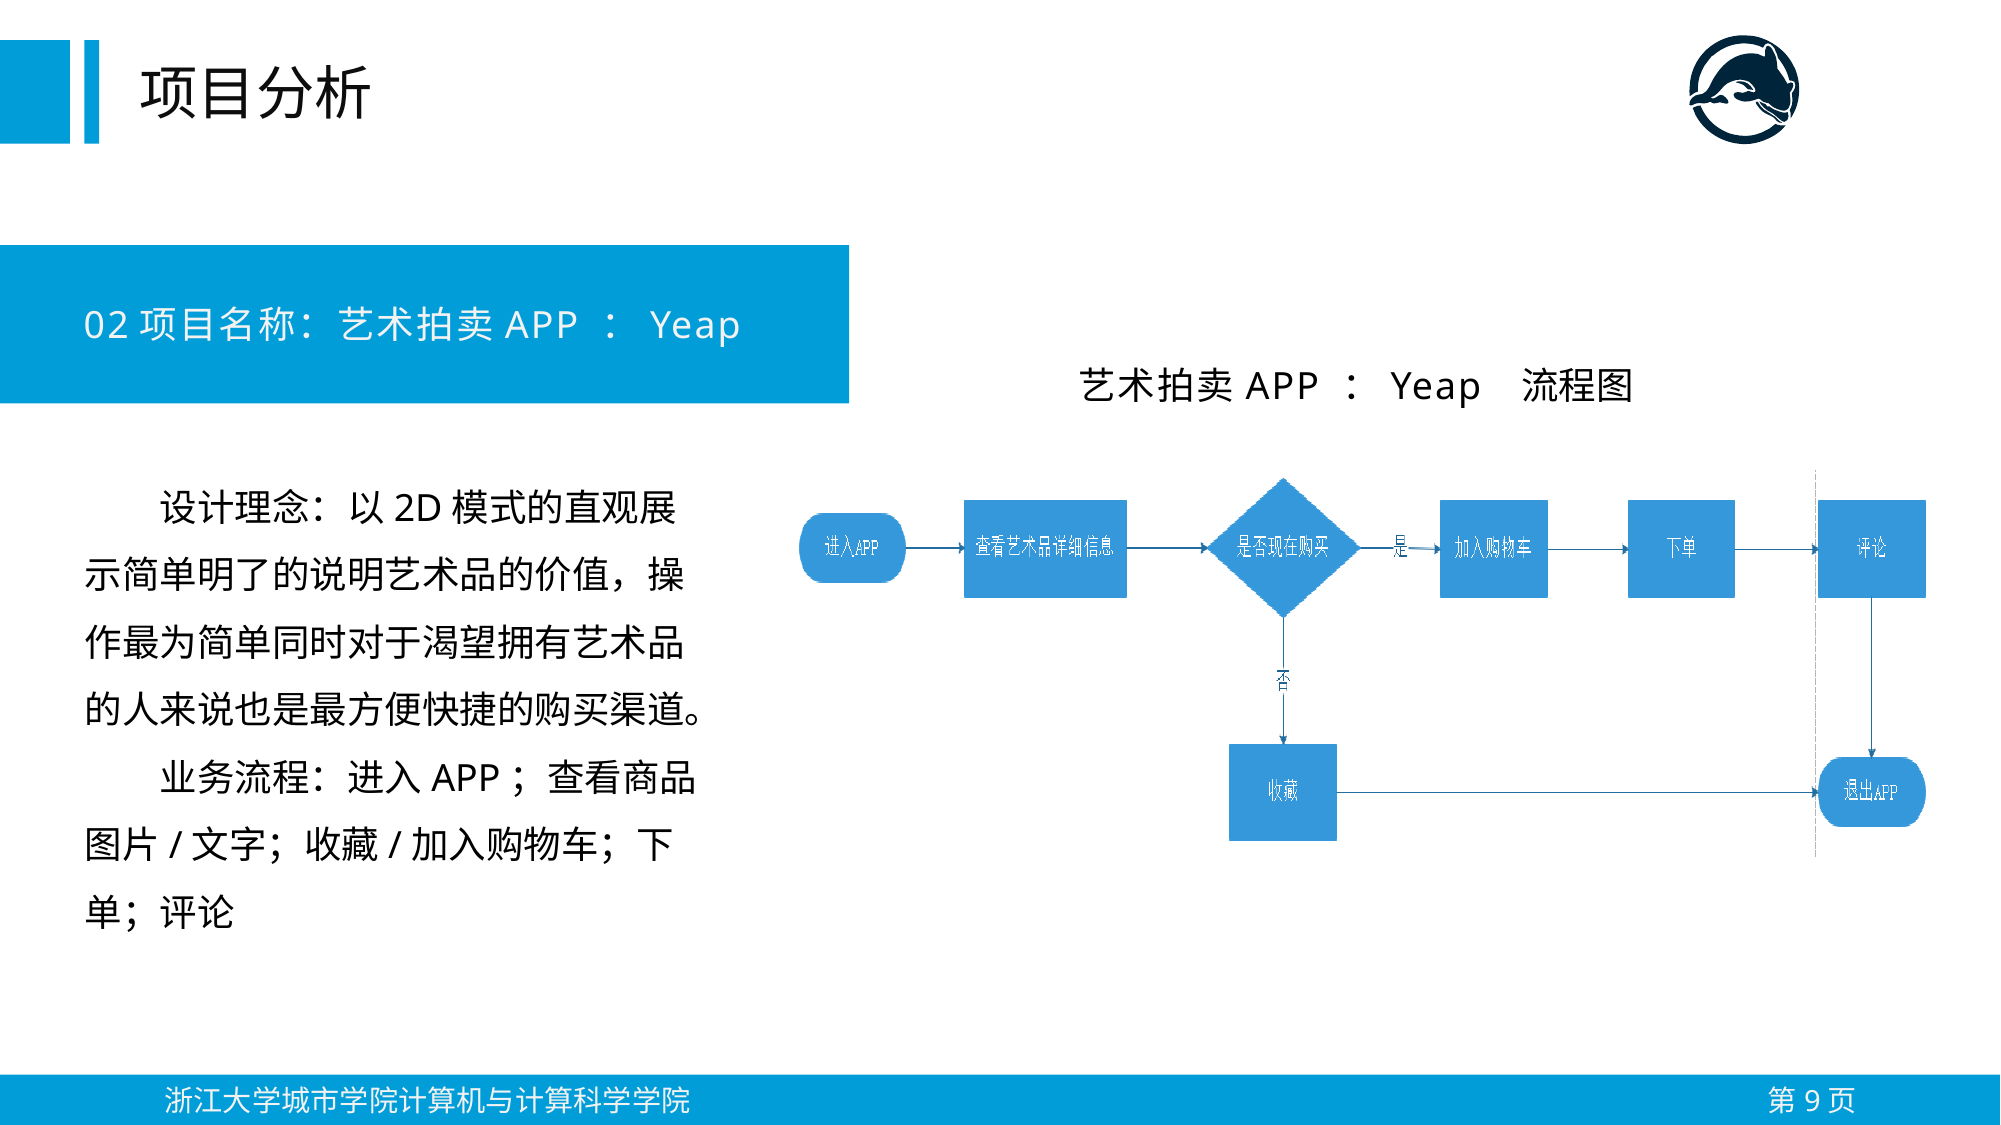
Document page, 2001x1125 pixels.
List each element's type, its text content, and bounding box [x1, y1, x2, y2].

text_box 项目分析 [124, 49, 388, 134]
text_box 艺术拍卖APP ：Yeap 流程图 [1063, 354, 1720, 415]
text_box [0, 244, 850, 404]
text_box 浙江大学城市学院计算机与计算科学学院 [149, 1074, 706, 1125]
text_box [0, 39, 71, 145]
text_box [83, 39, 100, 145]
text_box [1692, 105, 1786, 145]
text_box [1689, 35, 1800, 123]
text_box 设计理念：以2D模式的直观展示简单明了的说明艺术品的价值，操作最为简单同时对于渴望拥有艺术品的人来说也是最方便快捷的购买渠道。 业务流程：进入APP；查看商品图片/文字；收藏/加入购物车；下单；评论 [69, 453, 726, 941]
text_box [0, 1073, 2000, 1125]
text_box 第9页 [1753, 1074, 1872, 1125]
text_box 02项目名称：艺术拍卖APP ：Yeap [68, 293, 756, 354]
picture [773, 470, 1948, 859]
